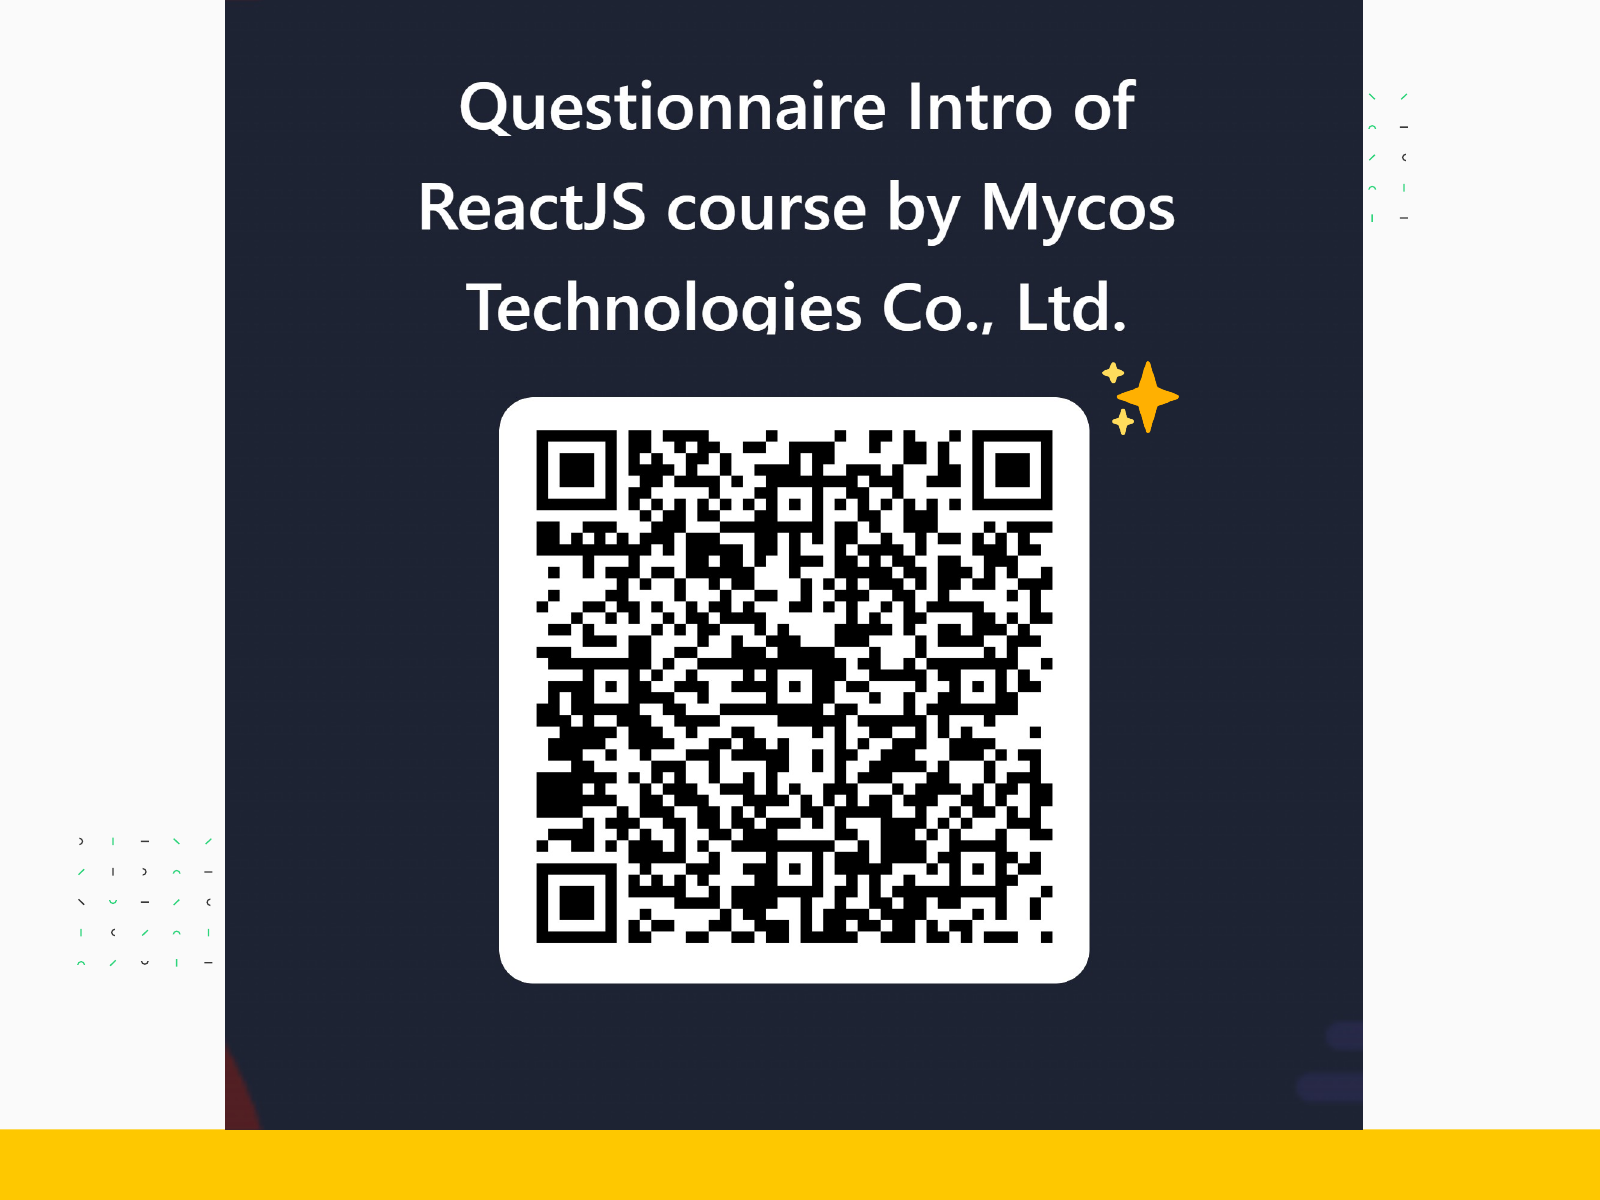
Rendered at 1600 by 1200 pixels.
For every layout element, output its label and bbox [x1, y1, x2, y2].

text_box [0, 1129, 1600, 1200]
picture [225, 0, 1363, 1130]
text_box [64, 825, 220, 1075]
text_box [1366, 81, 1516, 331]
